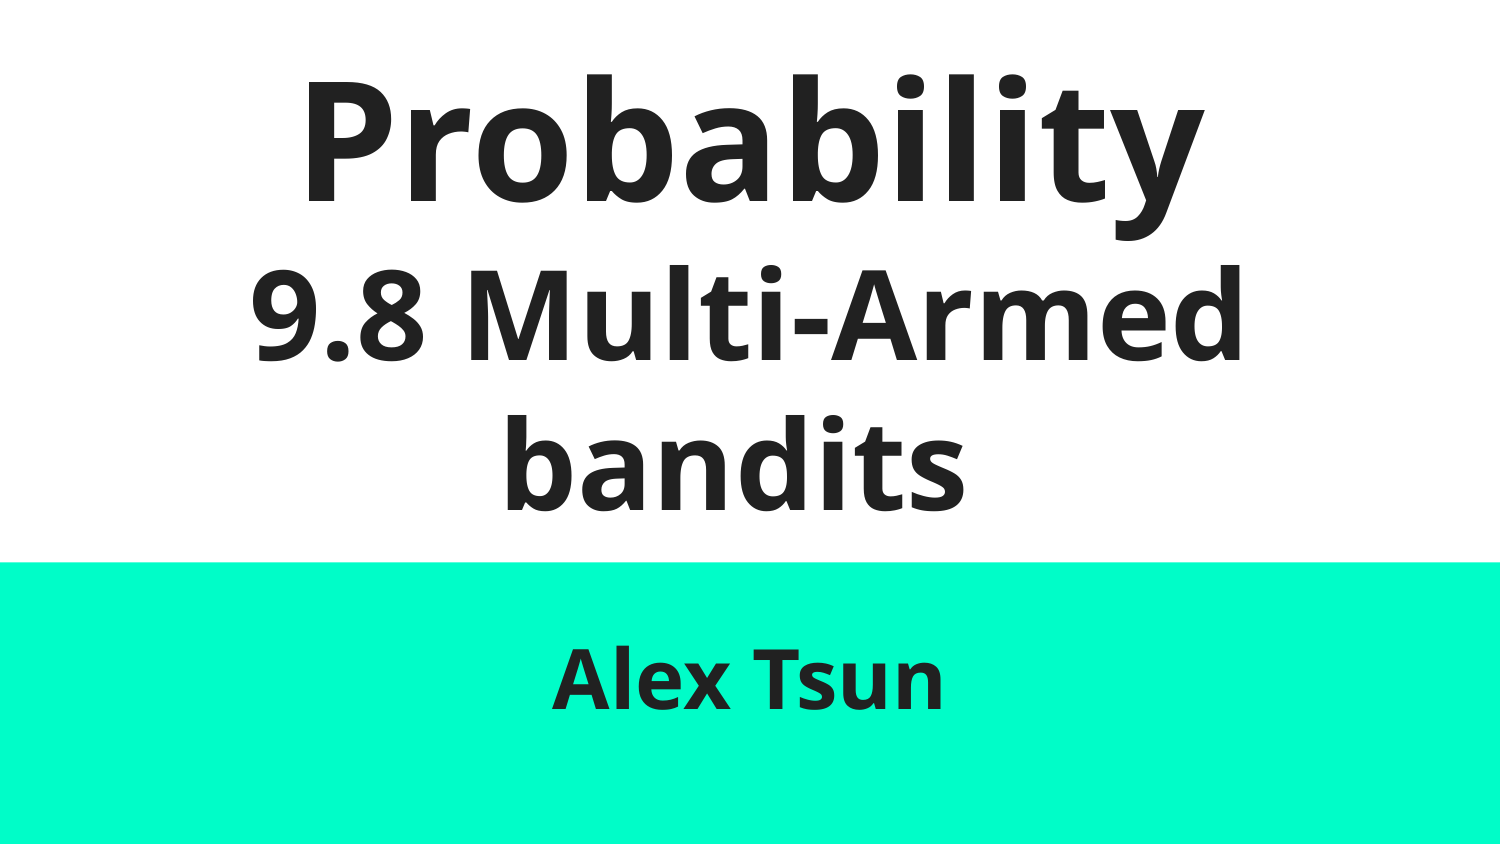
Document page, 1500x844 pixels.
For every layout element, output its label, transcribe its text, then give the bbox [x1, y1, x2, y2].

subtitle Alex Tsun [51, 668, 1449, 785]
title Probability 9.8 Multi-Armed bandits [51, 64, 1449, 506]
